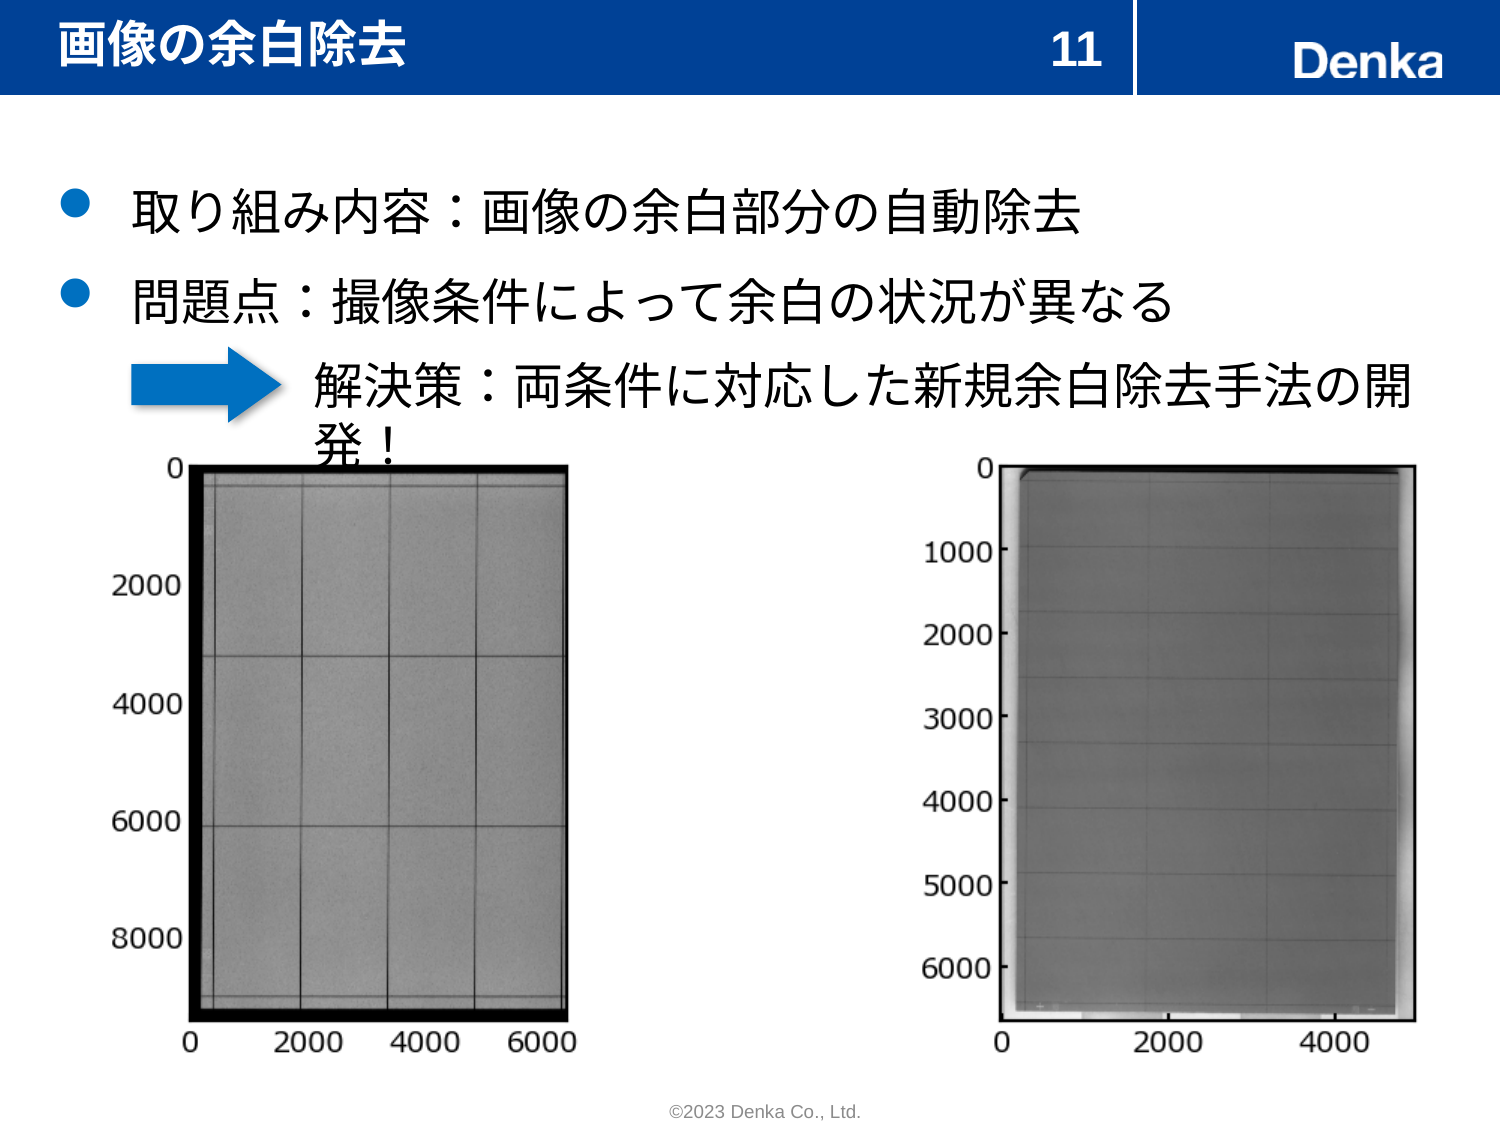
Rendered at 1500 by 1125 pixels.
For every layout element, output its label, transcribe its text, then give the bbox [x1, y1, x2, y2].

title 画像の余白除去 [41, 0, 1019, 95]
picture [95, 441, 595, 1072]
slide_number 11 [1026, 0, 1127, 95]
text_box 解決策：両条件に対応した新規余白除去手法の開発！ [298, 346, 1500, 482]
text_box 取り組み内容：画像の余白部分の自動除去 問題点：撮像条件によって余白の状況が異なる [41, 142, 1457, 338]
picture [905, 441, 1430, 1072]
text_box [131, 346, 282, 423]
